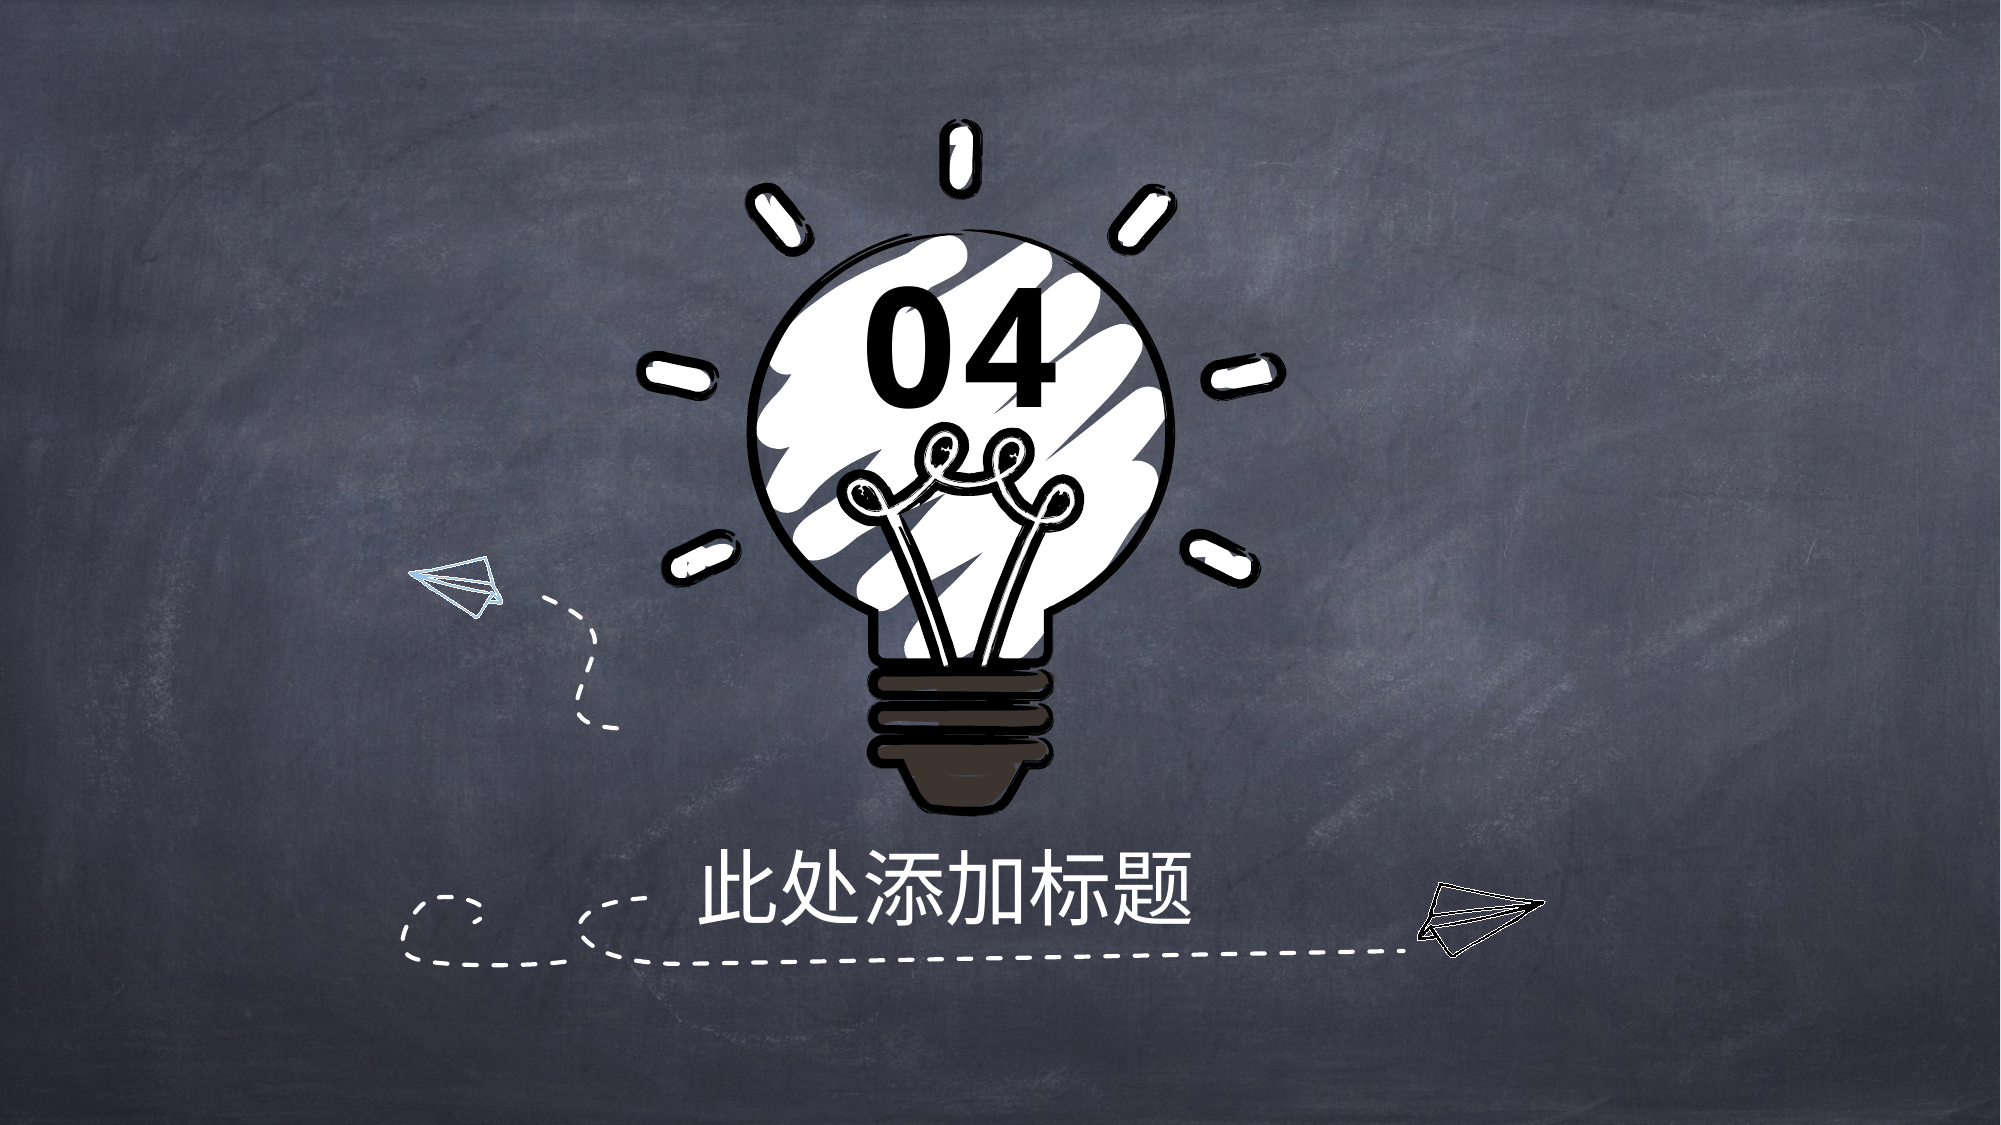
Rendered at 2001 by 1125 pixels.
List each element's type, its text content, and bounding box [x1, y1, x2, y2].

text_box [634, 119, 1287, 817]
text_box 此处添加标题 [681, 828, 1283, 882]
text_box [543, 596, 622, 730]
text_box [408, 556, 503, 619]
picture [0, 0, 2001, 1125]
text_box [402, 882, 1545, 966]
